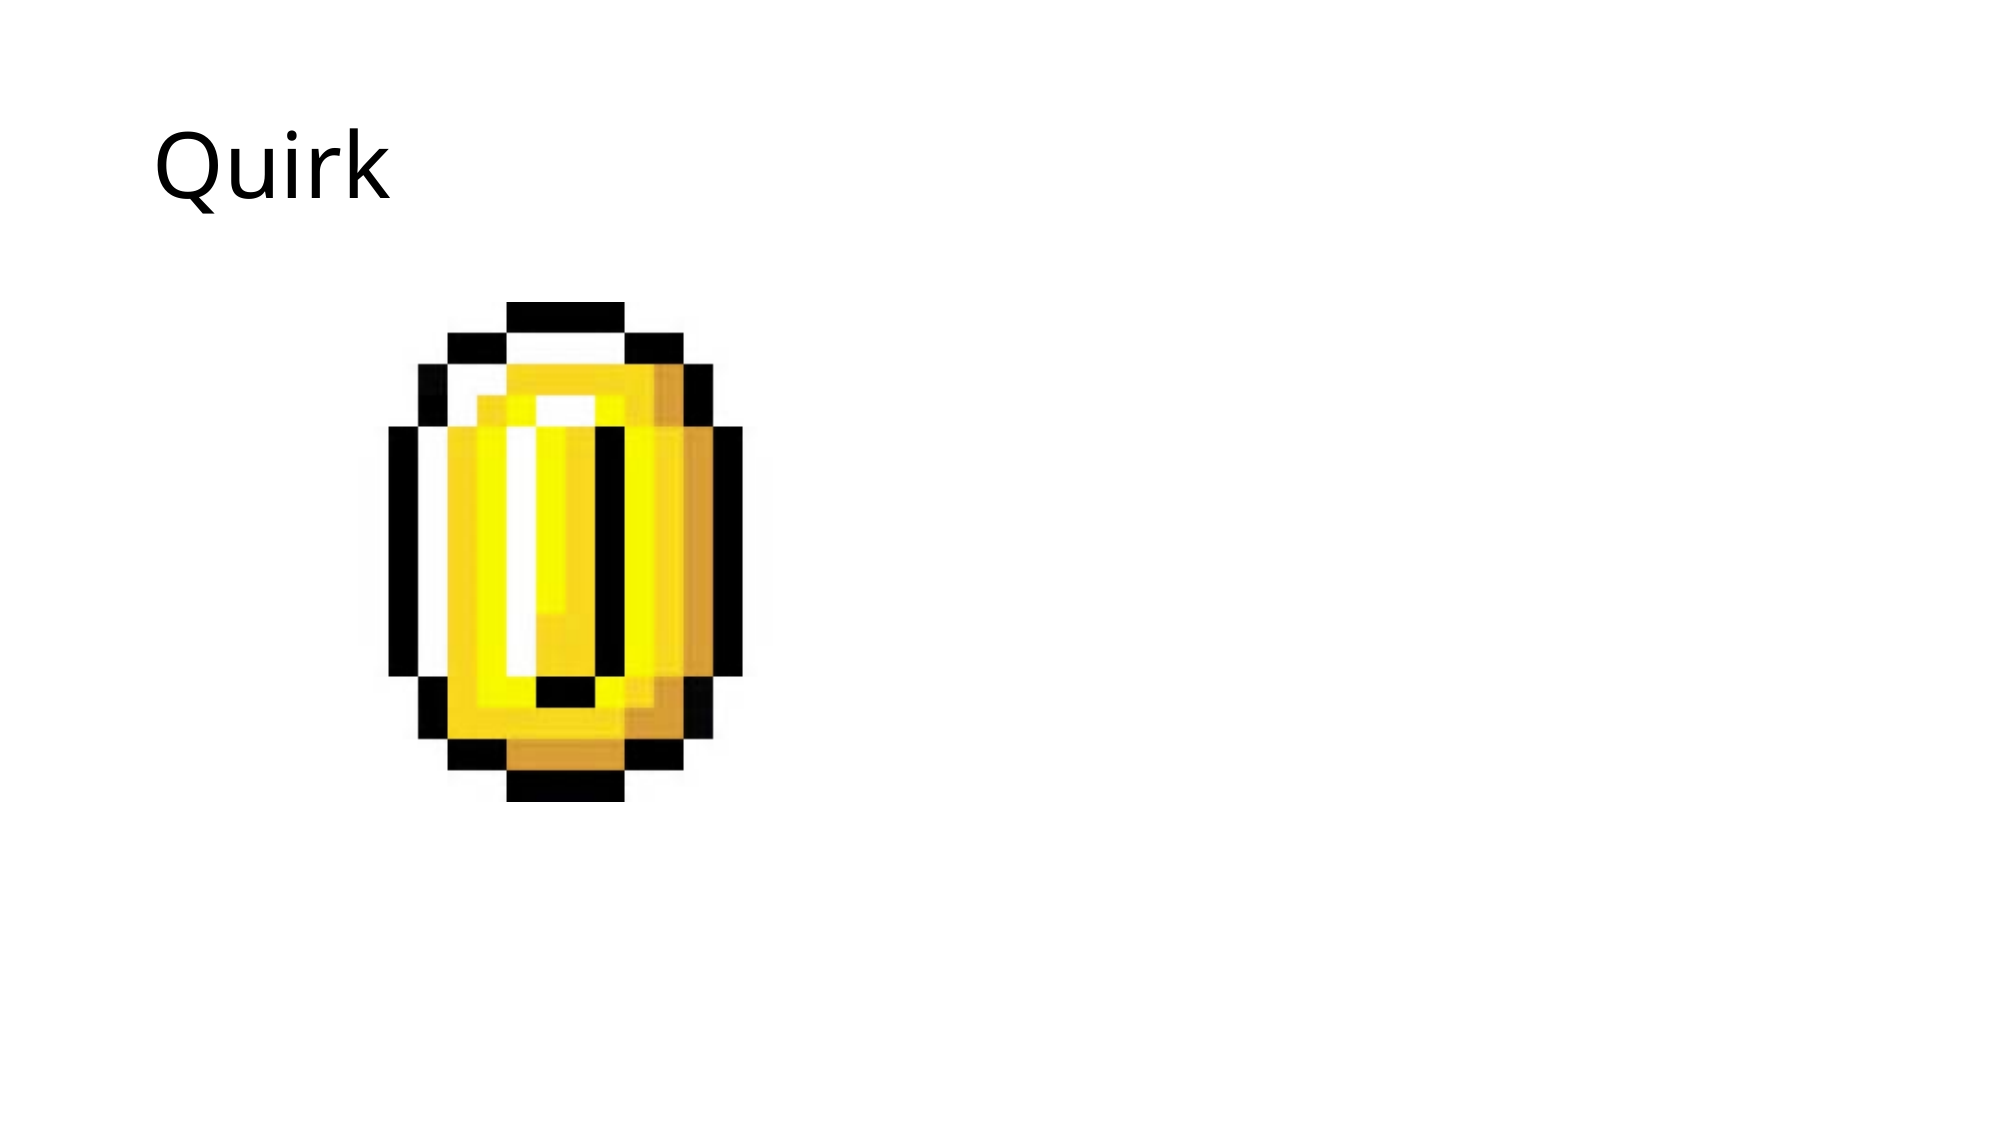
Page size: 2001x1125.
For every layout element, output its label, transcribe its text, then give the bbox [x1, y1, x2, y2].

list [330, 302, 802, 802]
title Quirk [137, 59, 1863, 278]
